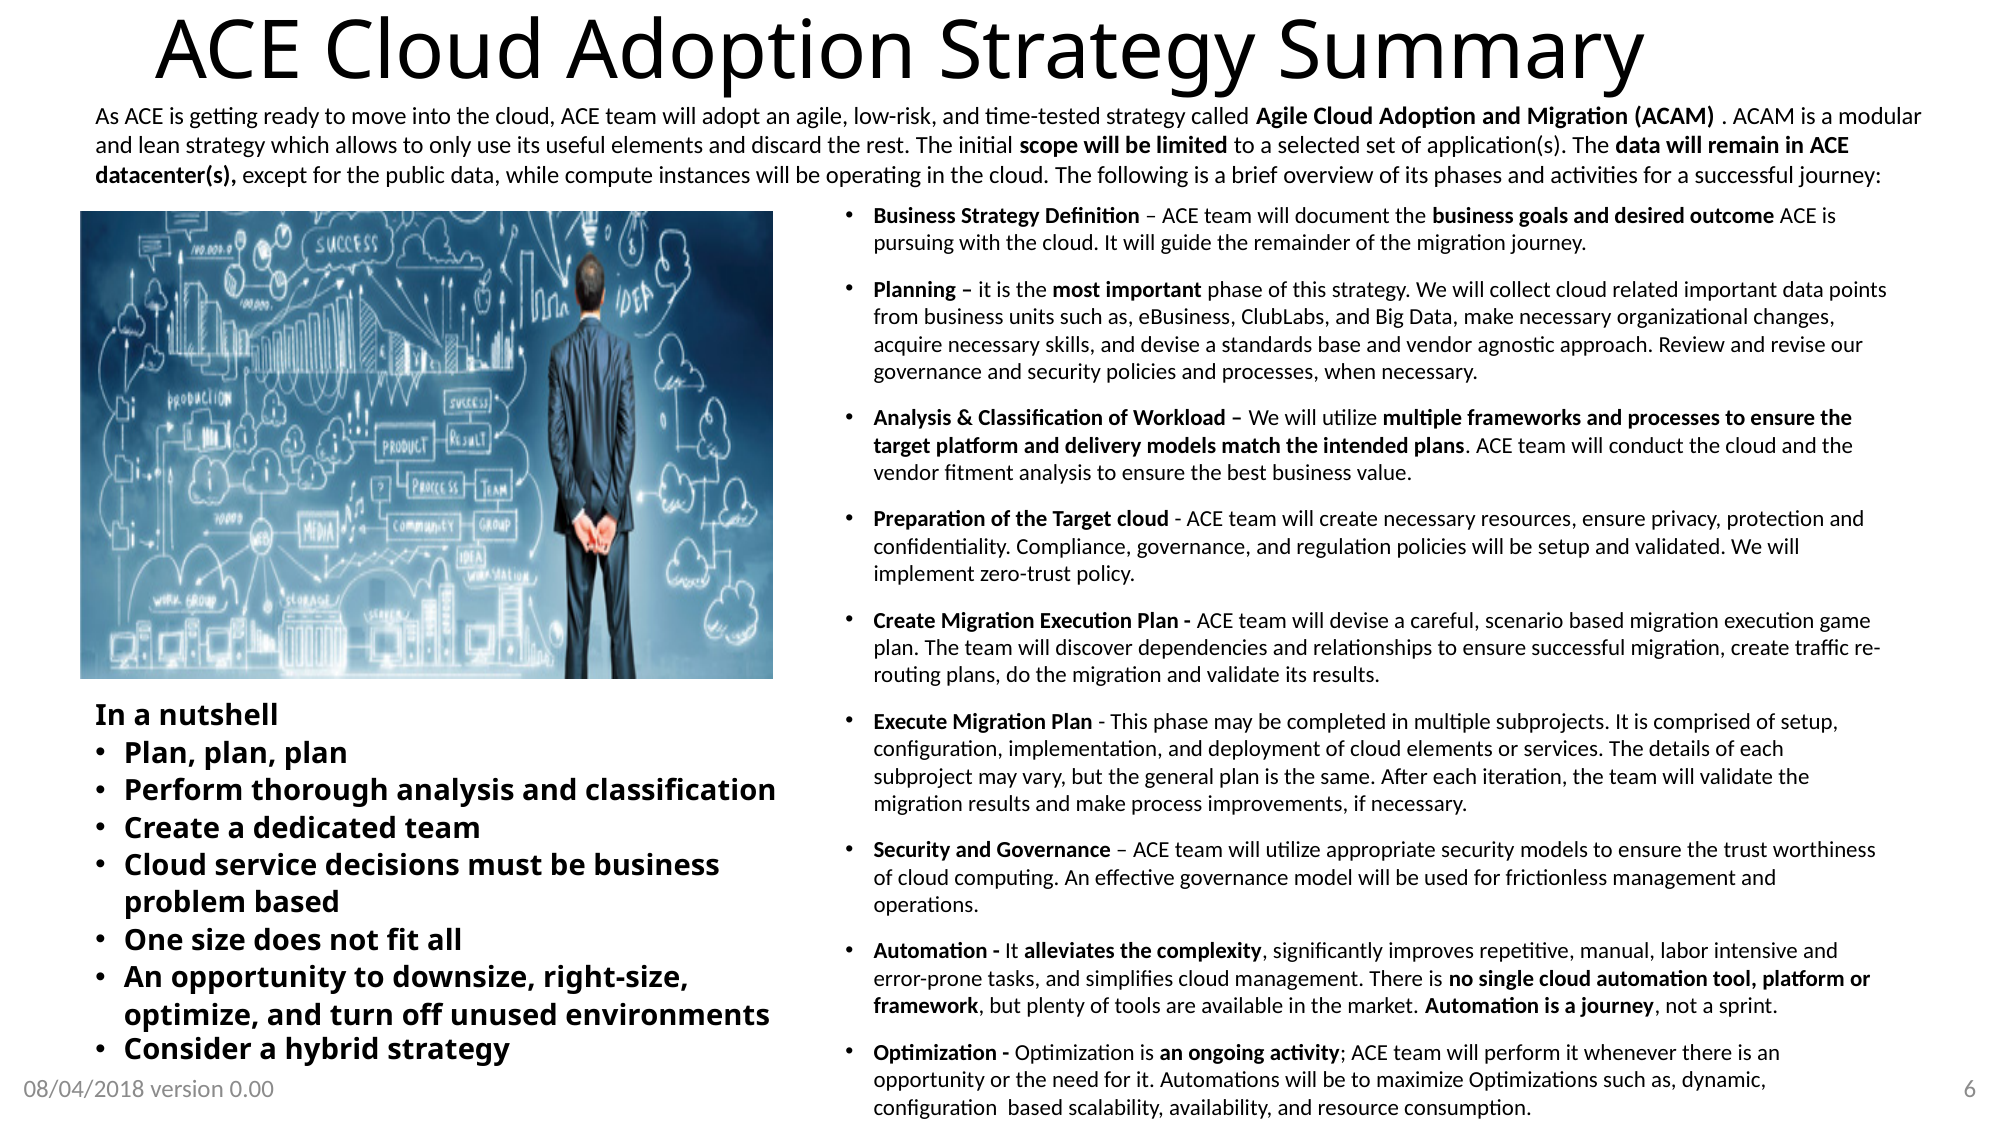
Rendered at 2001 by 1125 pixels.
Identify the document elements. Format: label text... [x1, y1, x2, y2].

text_box In a nutshell Plan, plan, plan Perform thorough analysis and classification Create a dedicated team Cloud service decisions must be business problem based One size does not fit all An opportunity to downsize, right-size, optimize, and turn off unused environments Consider a hybrid strategy [80, 686, 815, 1074]
text_box Business Strategy Definition – ACE team will document the business goals and desired outcome ACE is pursuing with the cloud. It will guide the remainder of the migration journey. Planning – it is the most important phase of this strategy. We will collect cloud related important data points from business units such as, eBusiness, ClubLabs, and Big Data, make necessary organizational changes, acquire necessary skills, and devise a standards base and vendor agnostic approach. Review and revise our governance and security policies and processes, when necessary. Analysis & Classification of Workload – We will utilize multiple frameworks and processes to ensure the target platform and delivery models match the intended plans. ACE team will conduct the cloud and the vendor fitment analysis to ensure the best business value. Preparation of the Target cloud - ACE team will create necessary resources, ensure privacy, protection and confidentiality. Compliance, governance, and regulation policies will be setup and validated. We will implement zero-trust policy. Create Migration Execution Plan - ACE team will devise a careful, scenario based migration execution game plan. The team will discover dependencies and relationships to ensure successful migration, create traffic re-routing plans, do the migration and validate its results. Execute Migration Plan - This phase may be completed in multiple subprojects. It is comprised of setup, configuration, implementation, and deployment of cloud elements or services. The details of each subproject may vary, but the general plan is the same. After each iteration, the team will validate the migration results and make process improvements, if necessary. Security and Governance – ACE team will utilize appropriate security models to ensure the trust worthiness of cloud computing. An effective governance model will be used for frictionless management and operations. Automation - It alleviates the complexity, significantly improves repetitive, manual, labor intensive and error-prone tasks, and simplifies cloud management. There is no single cloud automation tool, platform or framework, but plenty of tools are available in the market. Automation is a journey, not a sprint. Optimization - Optimization is an ongoing activity; ACE team will perform it whenever there is an opportunity or the need for it. Automations will be to maximize Optimizations such as, dynamic, configuration based scalability, availability, and resource consumption. [830, 193, 1904, 1125]
slide_number 6 [1541, 1057, 1992, 1118]
text_box ACE Cloud Adoption Strategy Summary [140, 1, 1859, 92]
text_box As ACE is getting ready to move into the cloud, ACE team will adopt an agile, low-risk, and time-tested strategy called Agile Cloud Adoption and Migration (ACAM) . ACAM is a modular and lean strategy which allows to only use its useful elements and discard the rest. The initial scope will be limited to a selected set of application(s). The data will remain in ACE datacenter(s), except for the public data, while compute instances will be operating in the cloud. The following is a brief overview of its phases and activities for a successful journey: [80, 92, 1960, 196]
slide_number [8, 1057, 459, 1118]
picture [80, 211, 773, 679]
